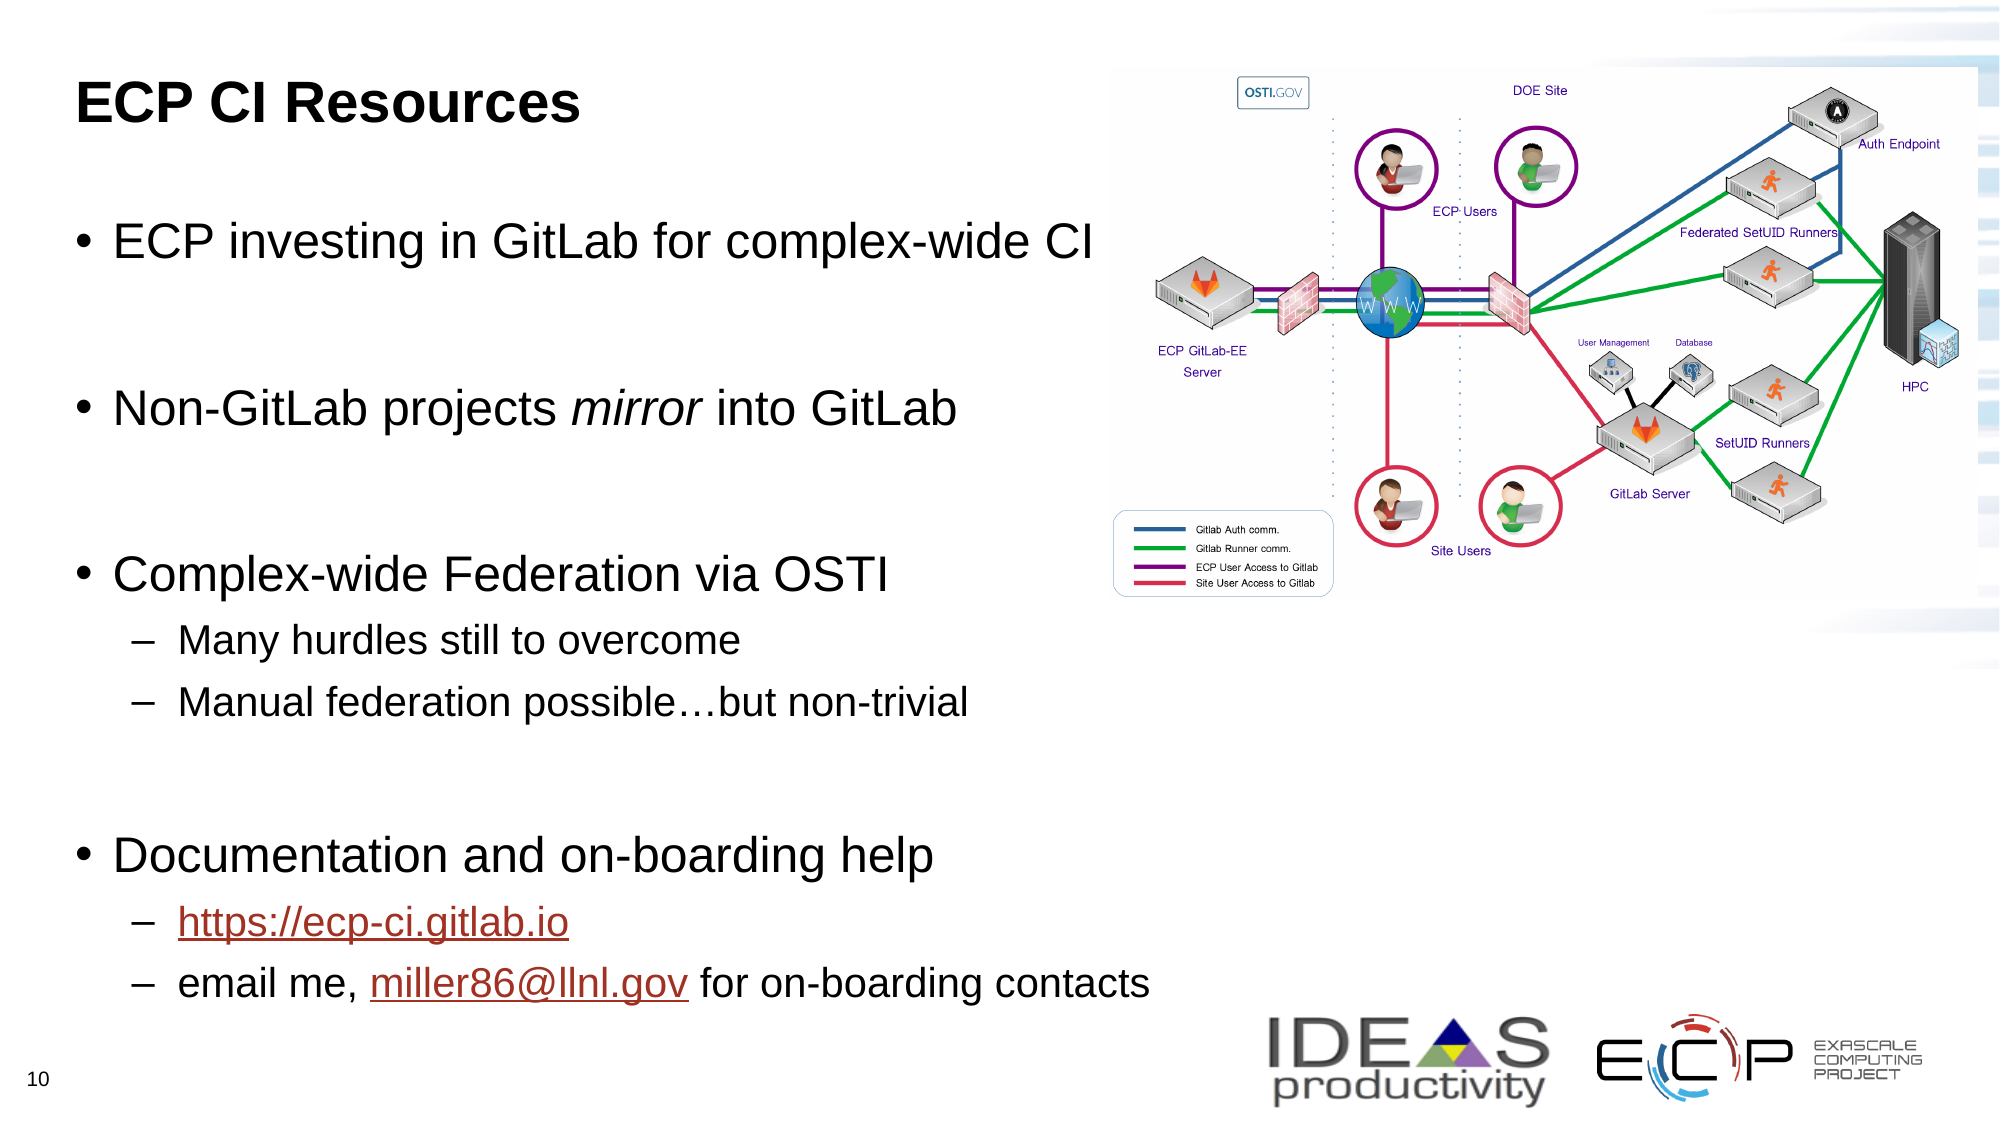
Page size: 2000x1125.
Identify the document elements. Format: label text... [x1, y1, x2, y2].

list ECP investing in GitLab for complex-wide CI Non-GitLab projects mirror into GitLab Complex-wide Federation via OSTI Many hurdles still to overcome Manual federation possible…but non-trivial Documentation and on-boarding help https://ecp-ci.gitlab.io email me, miller86@llnl.gov for on-boarding contacts [59, 208, 1926, 1009]
picture [1108, 0, 2000, 669]
picture [1597, 1014, 1922, 1102]
title ECP CI Resources [59, 67, 1106, 151]
picture [1257, 1009, 1560, 1115]
